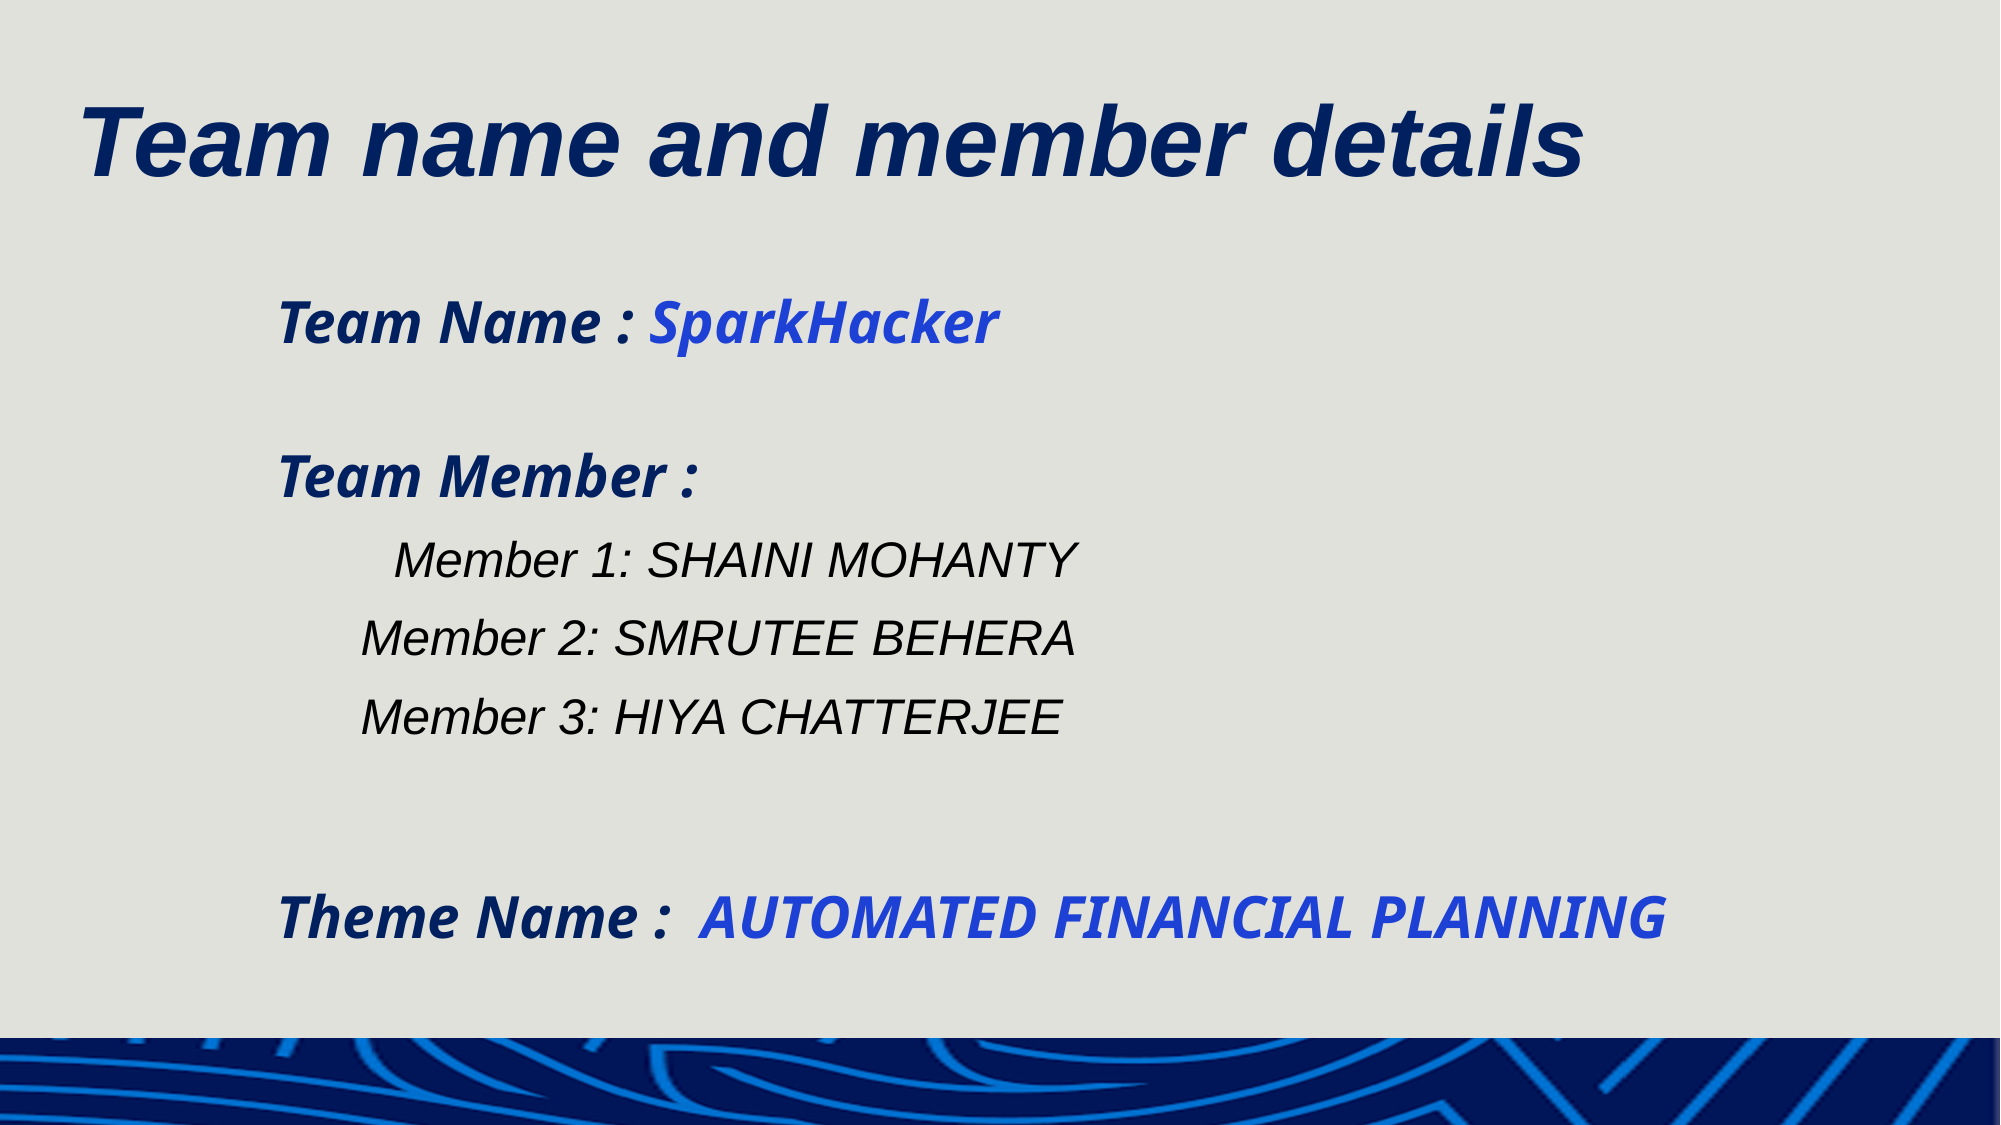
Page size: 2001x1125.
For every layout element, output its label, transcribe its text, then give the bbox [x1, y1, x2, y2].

text_box 👨‍👦‍👦Team name and member details [76, 57, 1818, 217]
picture [0, 1038, 2000, 1125]
text_box Team Name : SparkHacker Team Member : Member 1: SHAINI MOHANTY Member 2: SMRUTEE BEHERA Member 3: HIYA CHATTERJEE Theme Name : AUTOMATED FINANCIAL PLANNING [276, 277, 1817, 1038]
